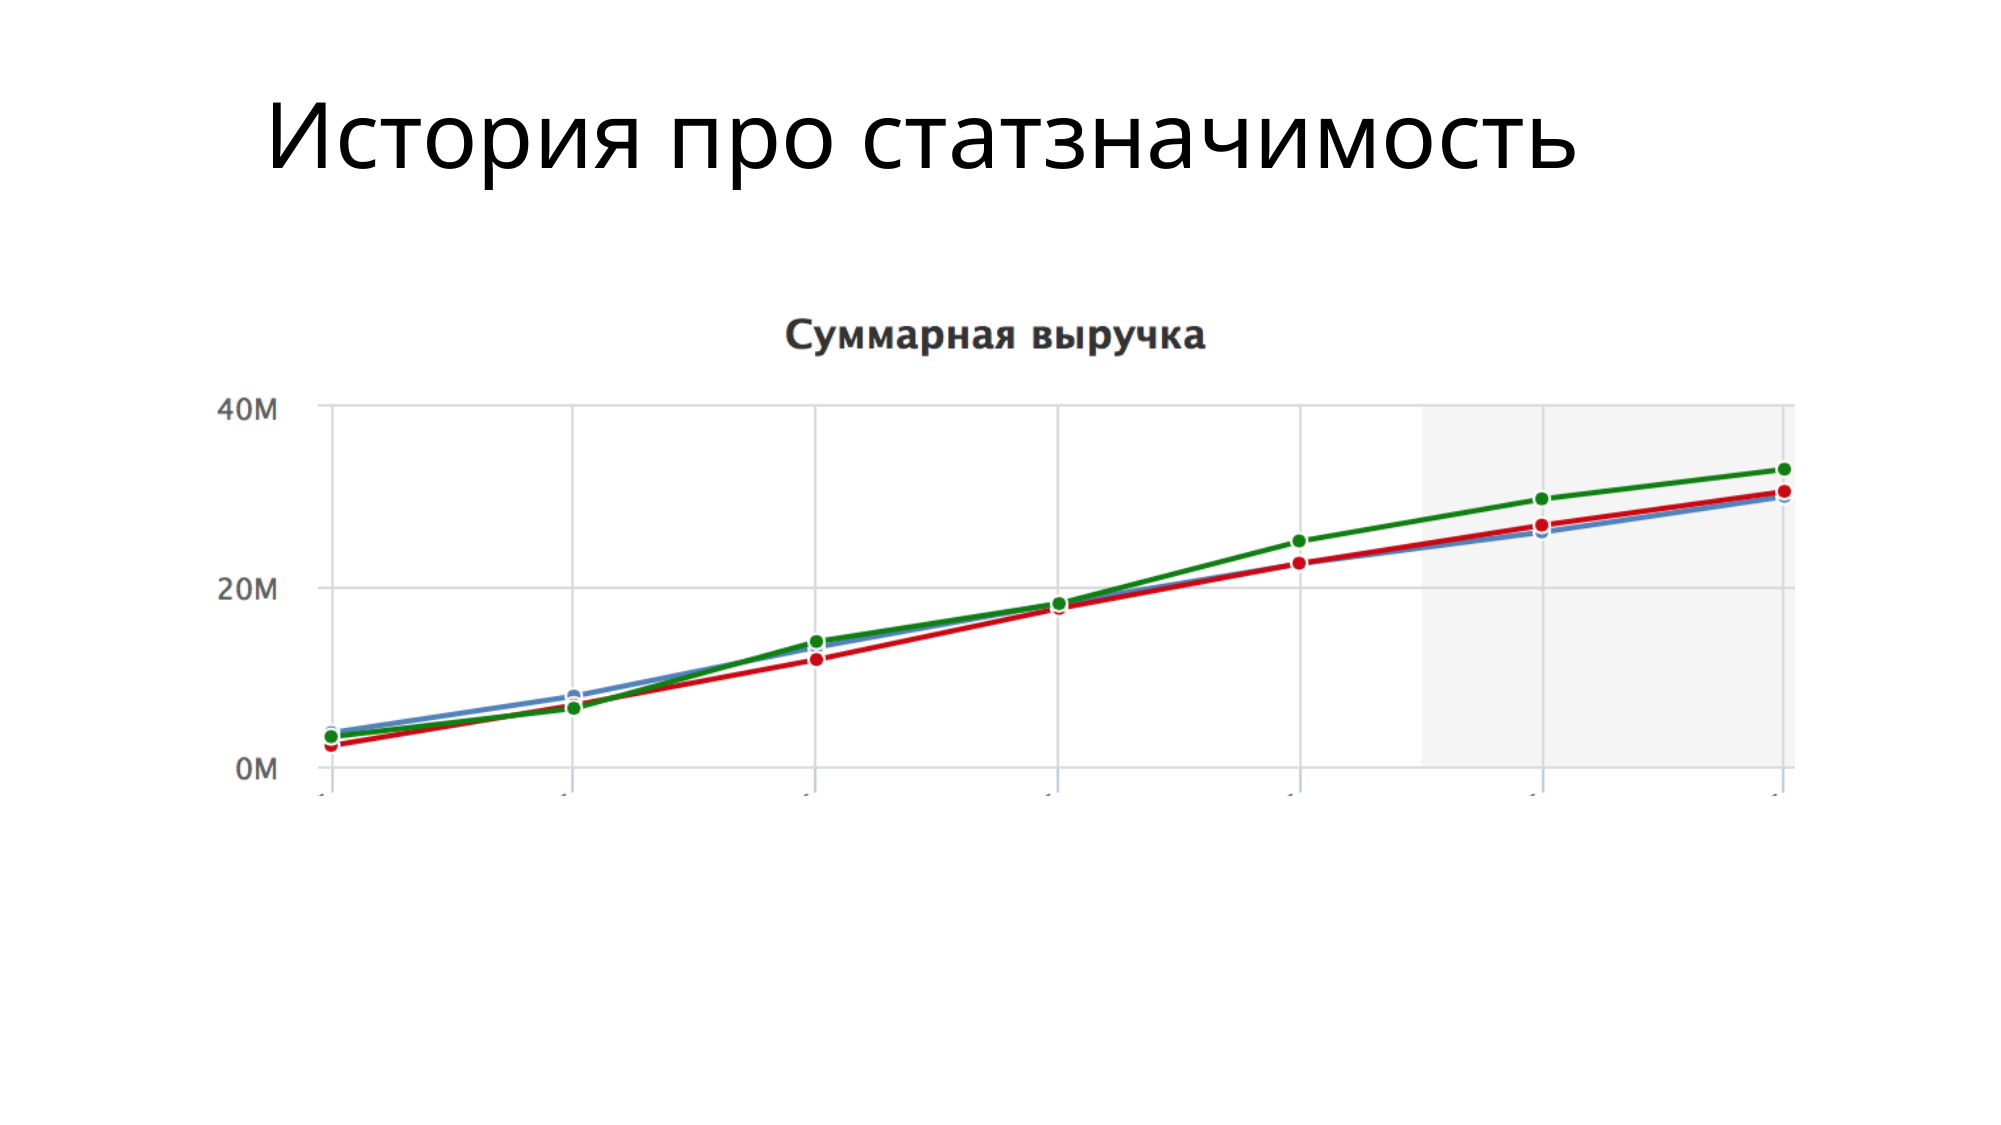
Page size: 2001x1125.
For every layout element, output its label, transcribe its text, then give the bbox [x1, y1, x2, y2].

title История про статзначимость [249, 45, 1750, 233]
picture [208, 291, 1795, 796]
